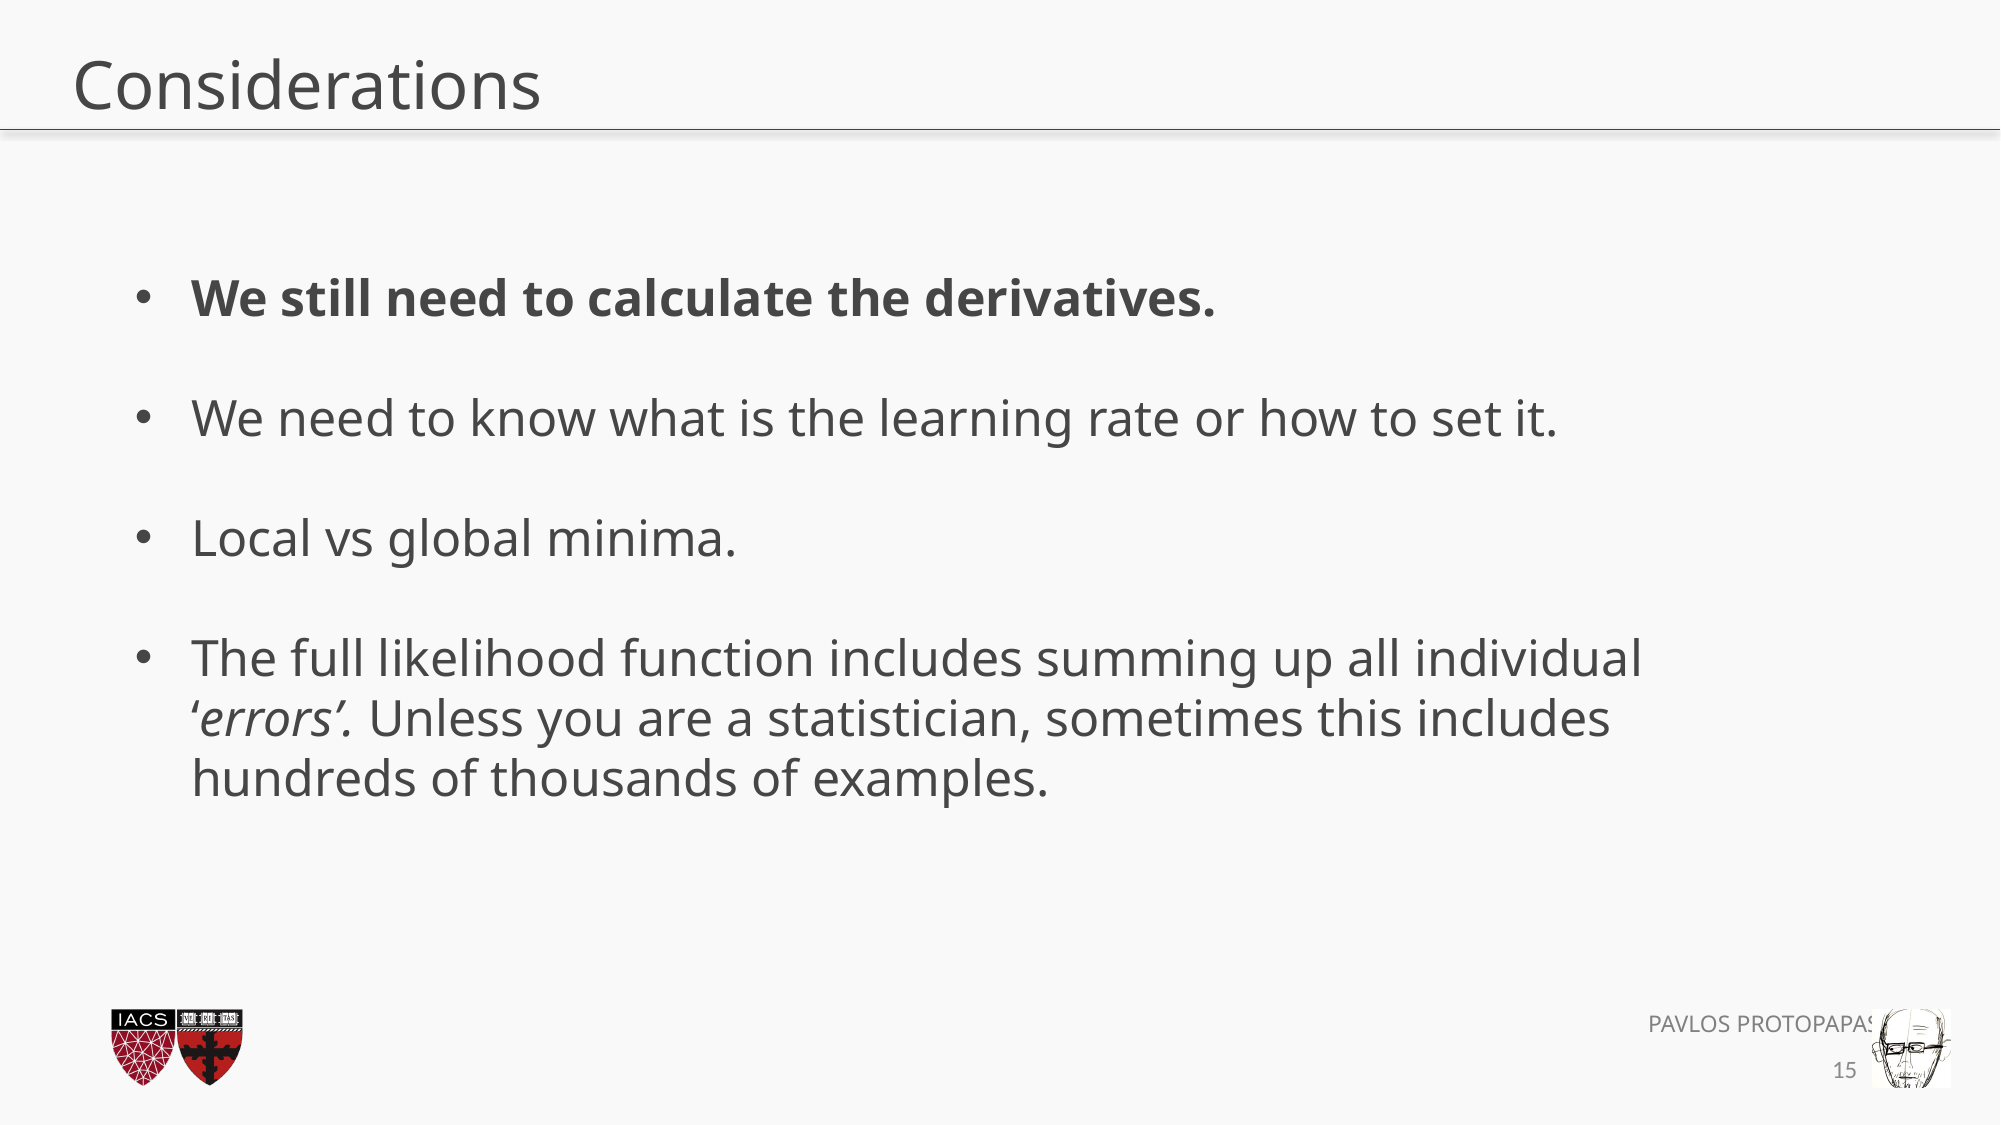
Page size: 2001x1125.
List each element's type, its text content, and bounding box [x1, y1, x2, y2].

slide_number 15 [1405, 1038, 1873, 1099]
picture [1872, 1009, 1951, 1088]
picture [109, 1009, 243, 1086]
list We still need to calculate the derivatives. We need to know what is the learning rate or how to set it. Local vs global minima. The full likelihood function includes summing up all individual ‘errors’. Unless you are a statistician, sometimes this includes hundreds of thousands of examples. [120, 259, 1815, 606]
title Considerations [57, 35, 1943, 162]
